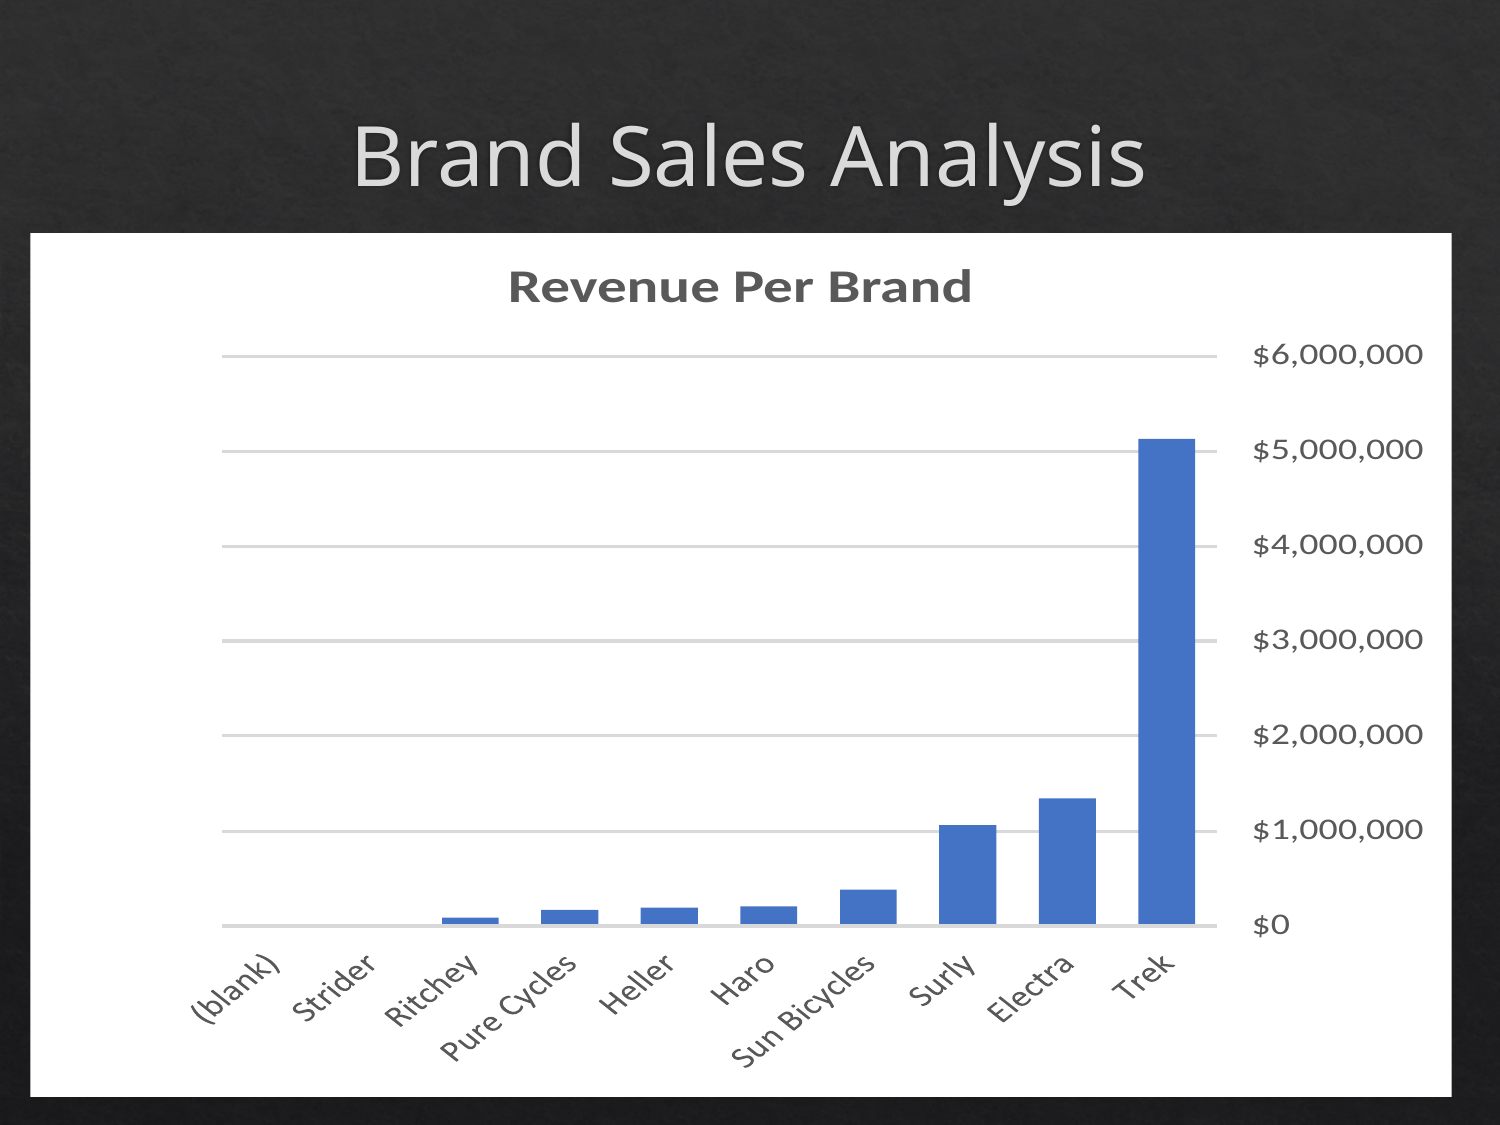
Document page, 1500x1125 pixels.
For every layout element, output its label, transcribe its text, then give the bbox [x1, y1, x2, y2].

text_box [29, 232, 1452, 1097]
title Brand Sales Analysis [112, 73, 1387, 228]
